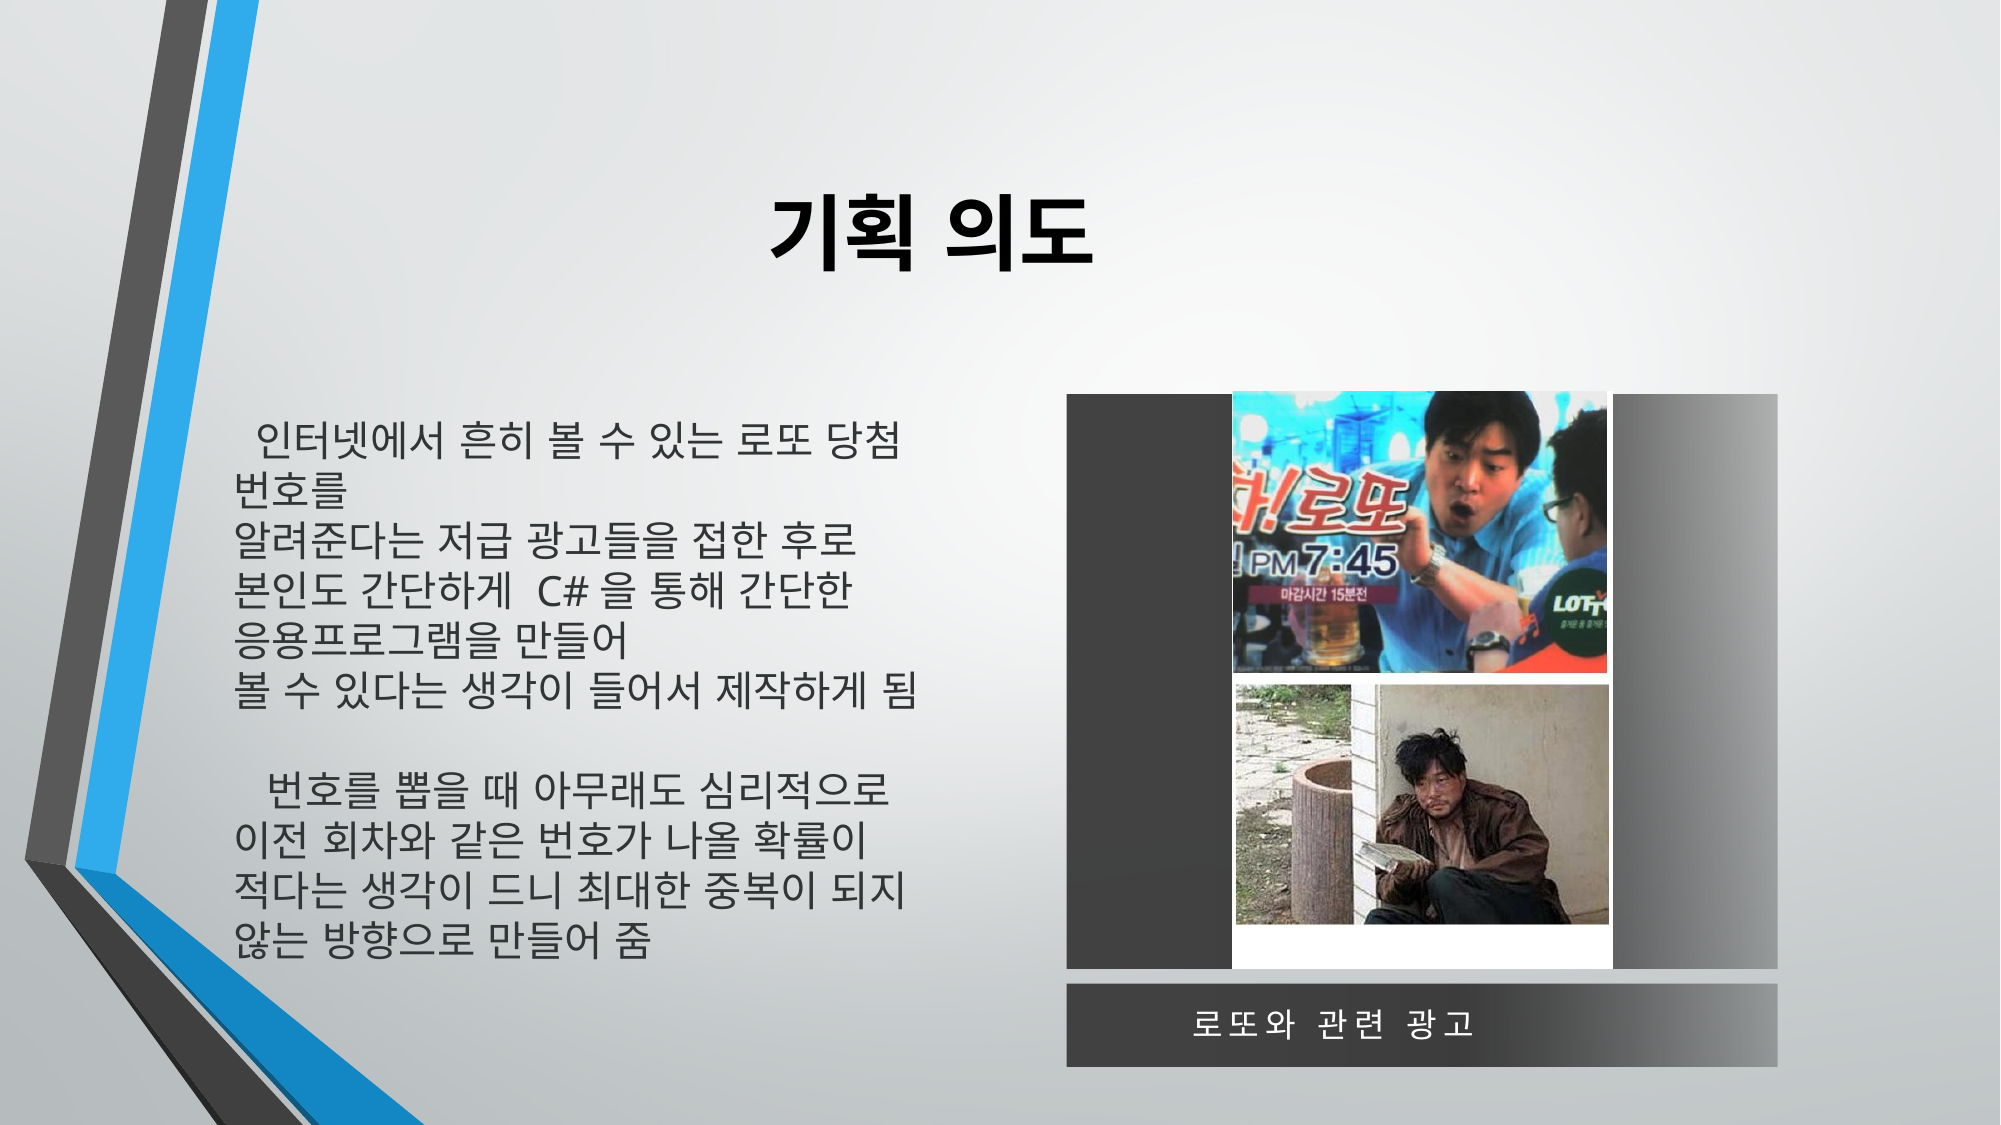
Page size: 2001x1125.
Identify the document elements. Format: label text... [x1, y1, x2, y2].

picture [1066, 391, 1778, 969]
text_box 인터넷에서 흔히 볼 수 있는 로또 당첨 번호를 알려준다는 저급 광고들을 접한 후로 본인도 간단하게 C#을 통해 간단한 응용프로그램을 만들어 볼 수 있다는 생각이 들어서 제작하게 됨 번호를 뽑을 때 아무래도 심리적으로 이전 회차와 같은 번호가 나올 확률이 적다는 생각이 드니 최대한 중복이 되지 않는 방향으로 만들어 줌 [218, 406, 984, 1022]
title 기획 의도 [368, 155, 1496, 308]
picture [1066, 982, 1778, 1068]
